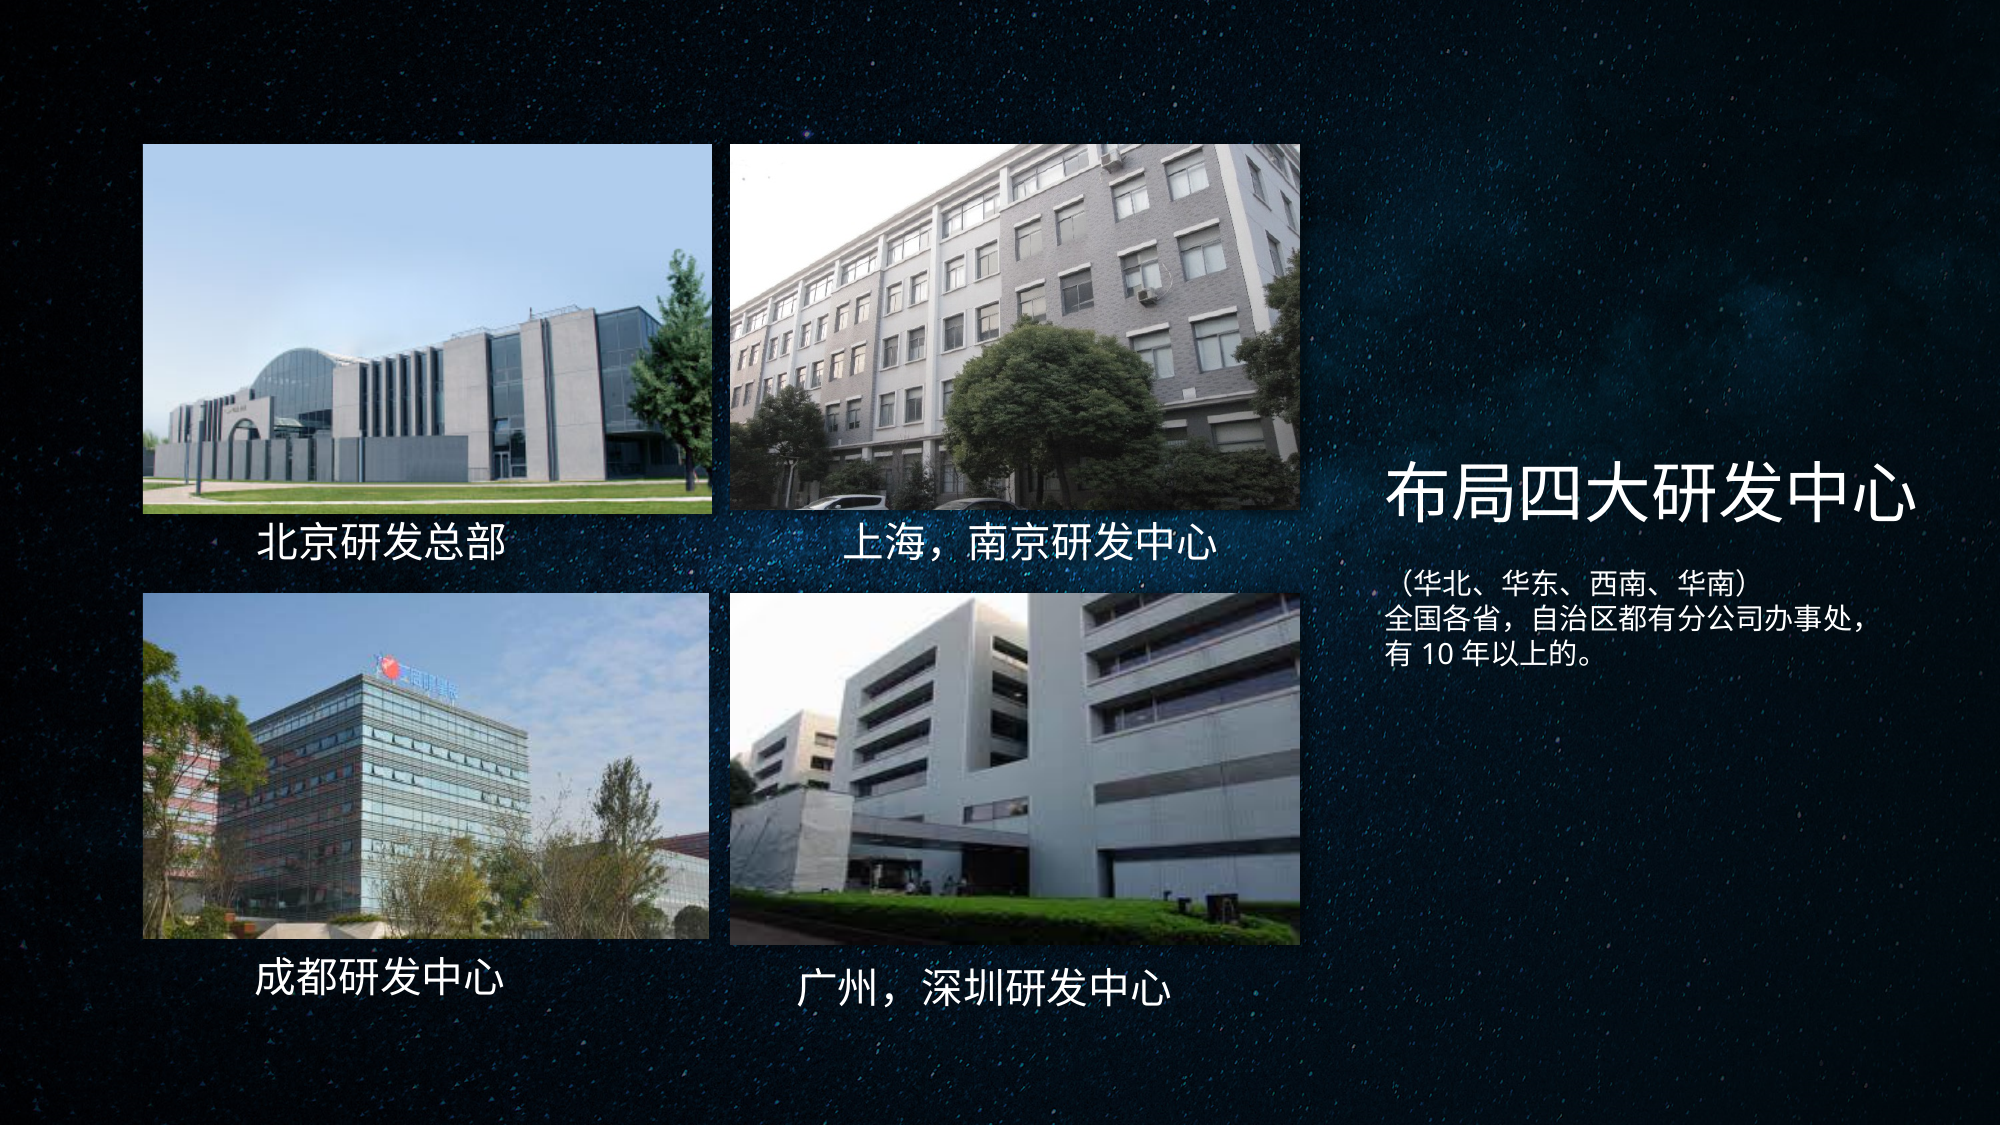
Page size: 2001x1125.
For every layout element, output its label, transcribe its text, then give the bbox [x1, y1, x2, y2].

text_box 北京研发总部 [242, 508, 722, 574]
text_box 布局四大研发中心 （华北、华东、西南、华南） 全国各省，自治区都有分公司办事处， 有10年以上的。 [1369, 470, 2000, 651]
text_box 上海，南京研发中心 [827, 511, 1261, 574]
text_box 成都研发中心 [240, 943, 615, 1009]
text_box 广州，深圳研发中心 [781, 954, 1215, 1020]
picture [0, 0, 2000, 1125]
